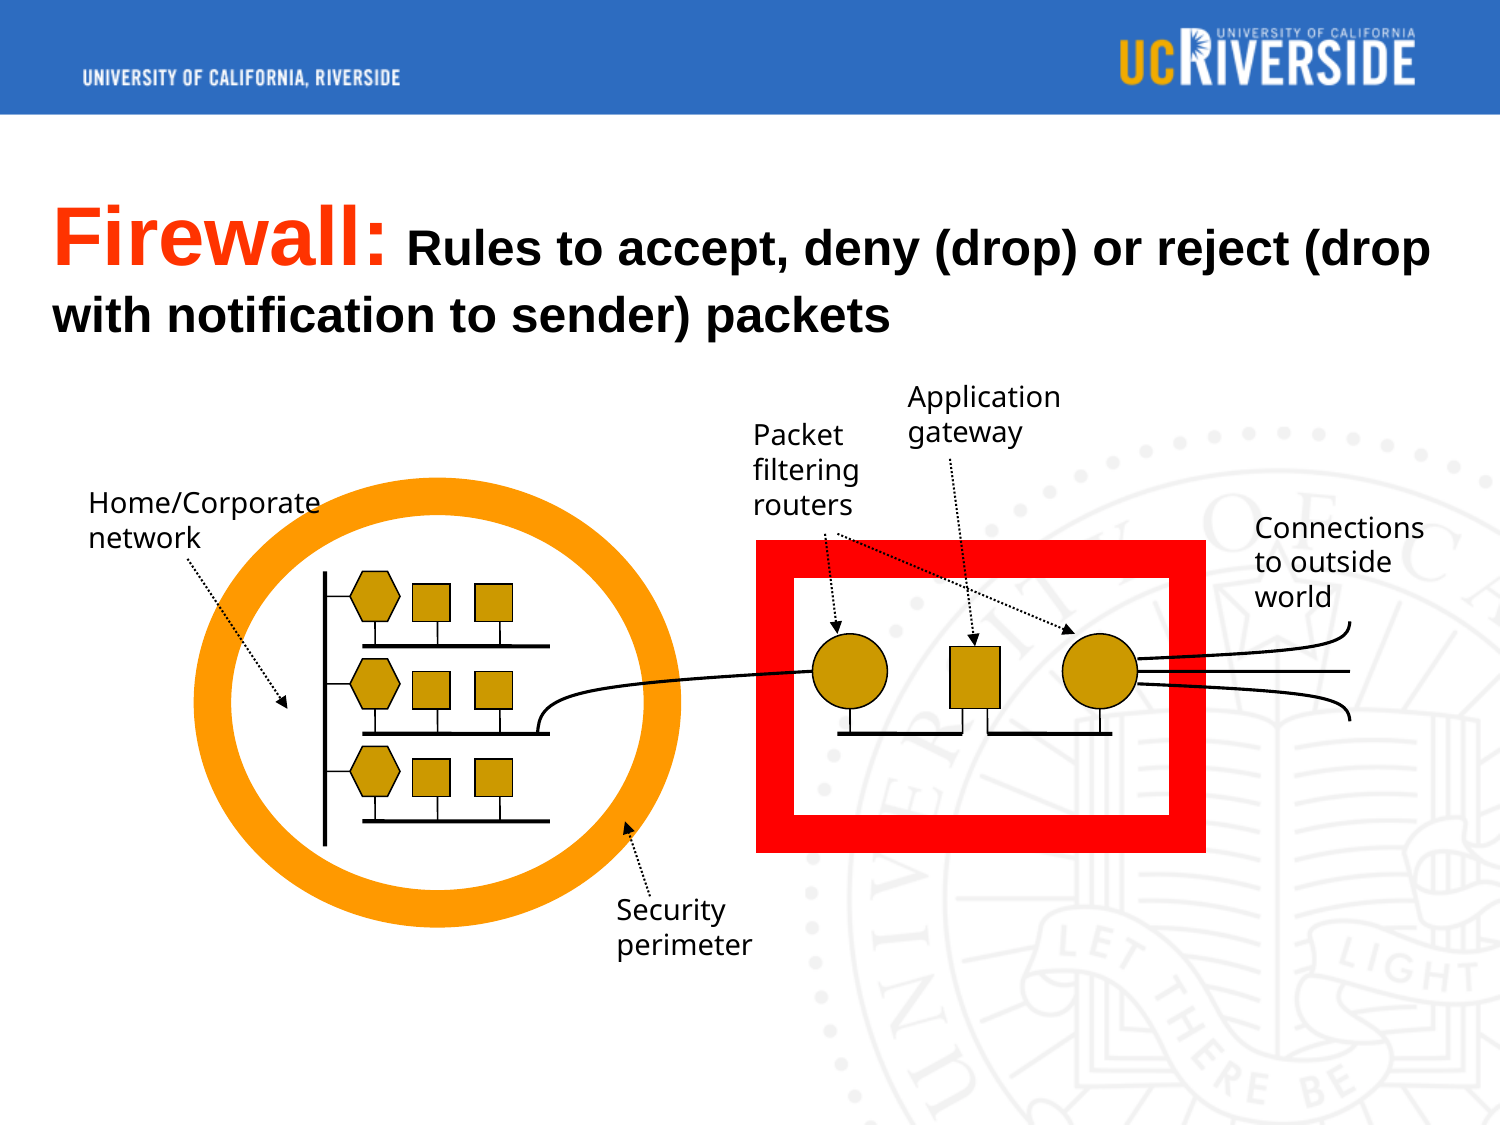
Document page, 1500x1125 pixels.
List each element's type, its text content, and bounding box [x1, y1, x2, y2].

text_box [474, 671, 513, 709]
text_box [1062, 633, 1138, 709]
text_box [537, 671, 813, 734]
text_box [412, 758, 450, 797]
text_box [474, 583, 513, 622]
text_box [350, 571, 401, 622]
text_box [412, 583, 450, 622]
text_box [350, 746, 401, 797]
text_box [1061, 623, 1075, 635]
text_box [1137, 683, 1350, 722]
text_box Packet filtering routers [738, 408, 883, 529]
text_box Security perimeter [601, 883, 768, 969]
text_box Firewall: Rules to accept, deny (drop) or reject (drop with notification to sender) packets [37, 174, 1450, 350]
text_box [474, 758, 513, 797]
picture [0, 0, 1500, 1125]
text_box Home/Corporate network [73, 476, 344, 562]
text_box [829, 619, 843, 634]
text_box [774, 558, 1188, 834]
text_box [623, 821, 635, 836]
text_box Application gateway [892, 371, 1084, 456]
text_box [1137, 622, 1350, 659]
text_box Connections to outside world [1239, 501, 1448, 622]
text_box [967, 632, 980, 647]
text_box [350, 658, 401, 709]
text_box [212, 496, 663, 909]
text_box [261, 670, 288, 709]
text_box [412, 671, 450, 709]
text_box [812, 633, 888, 709]
text_box [950, 646, 1000, 709]
